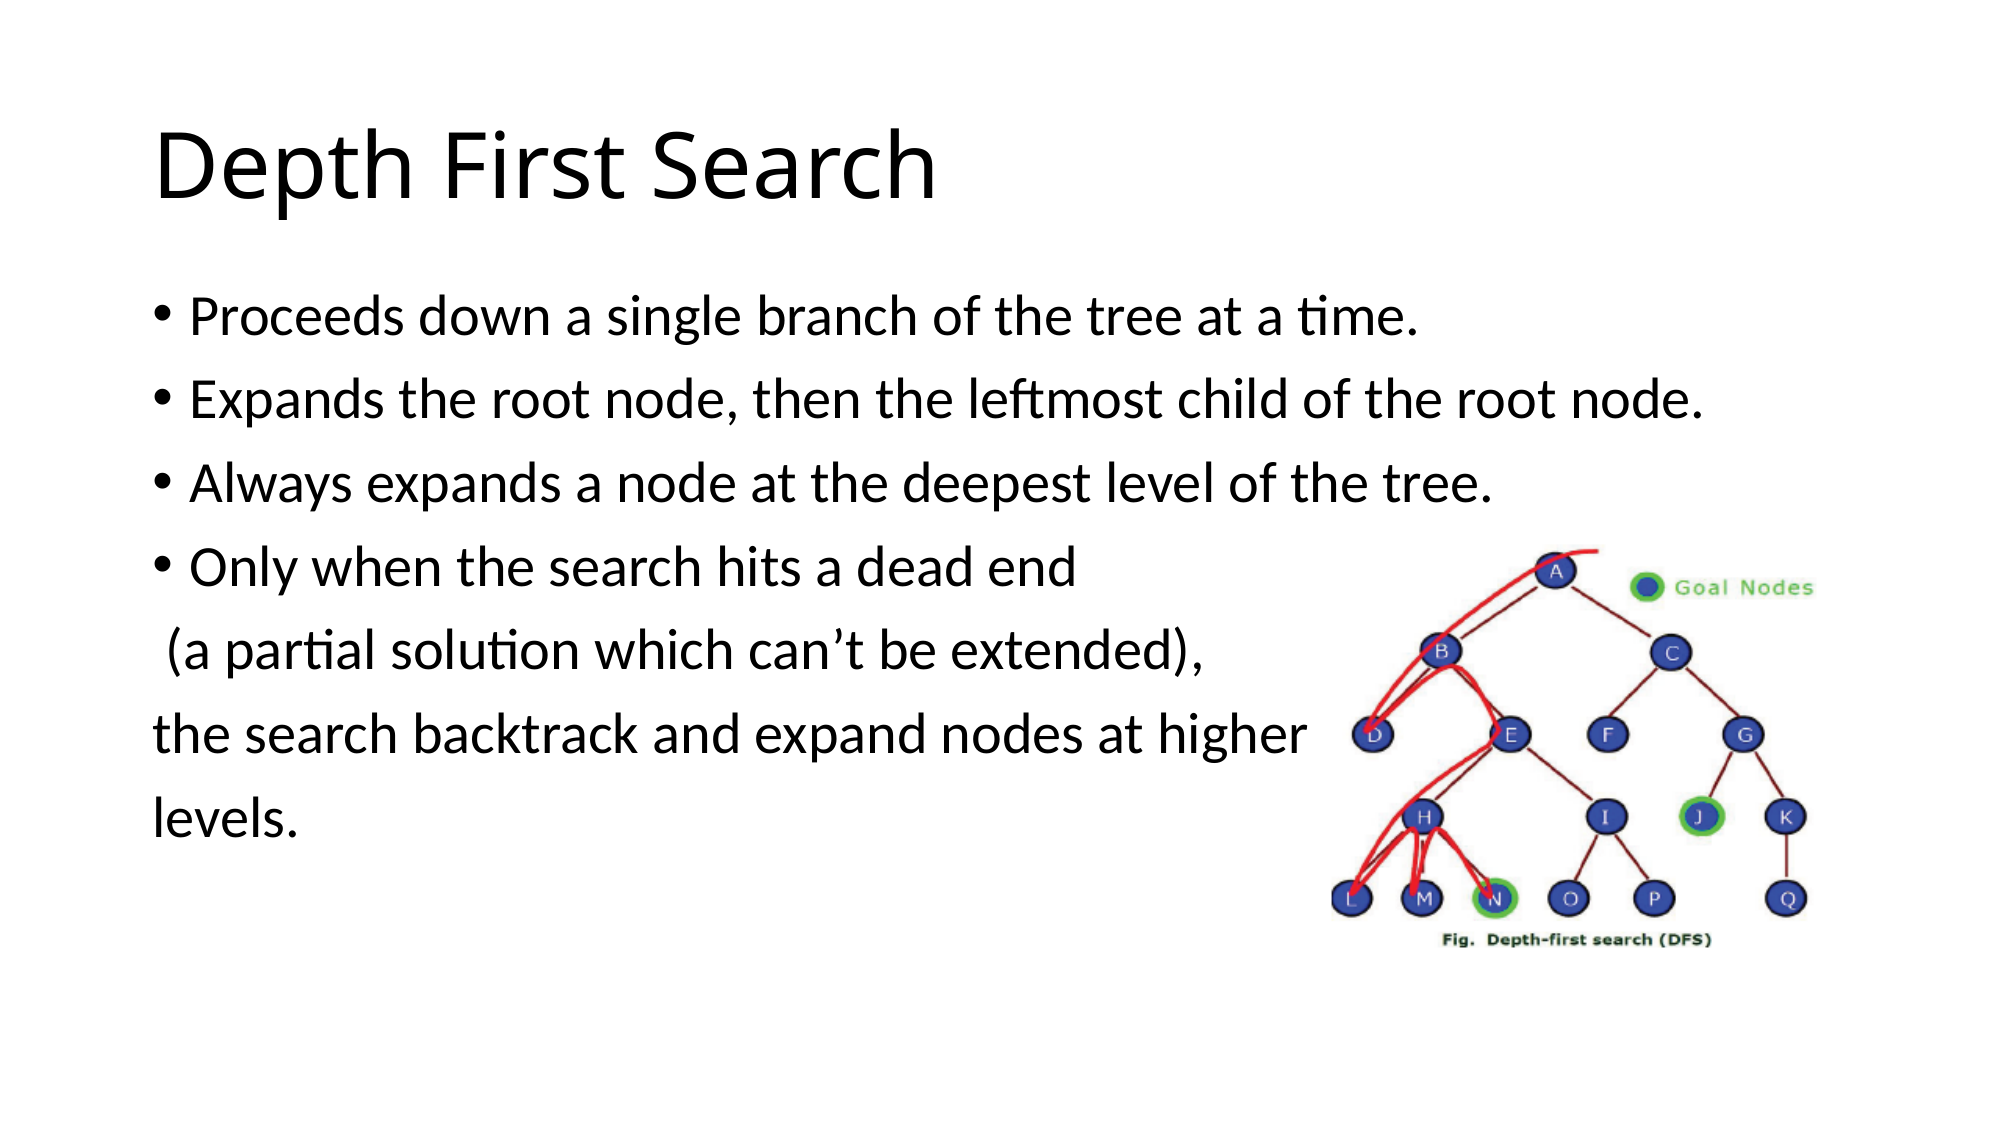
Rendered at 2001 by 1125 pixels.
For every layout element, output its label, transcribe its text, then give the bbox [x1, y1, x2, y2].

title Depth First Search [137, 59, 1863, 277]
picture [1310, 518, 1837, 1023]
list Proceeds down a single branch of the tree at a time. Expands the root node, then the leftmost child of the root node. Always expands a node at the deepest level of the tree. Only when the search hits a dead end (a partial solution which can’t be extended), the search backtrack and expand nodes at higher levels. [137, 277, 1863, 992]
